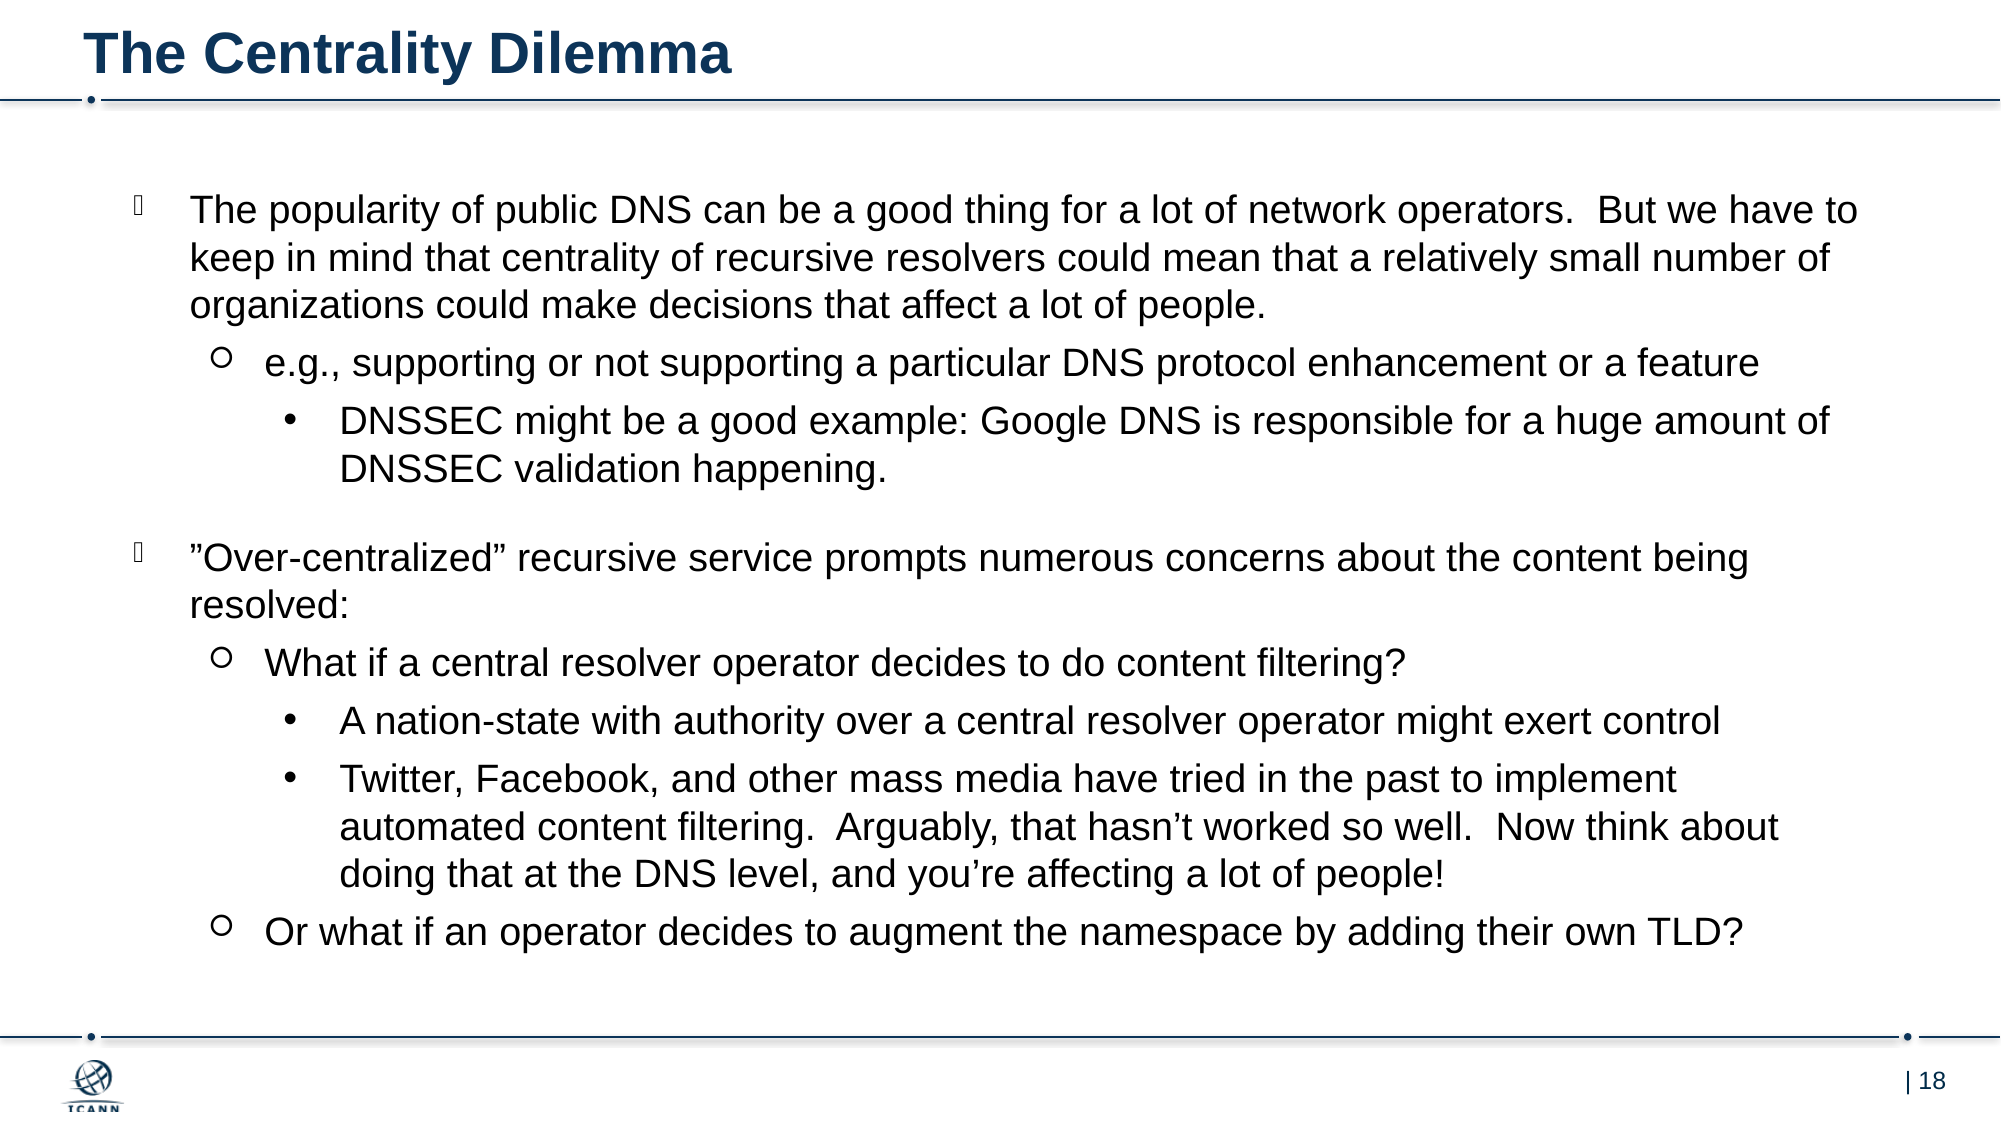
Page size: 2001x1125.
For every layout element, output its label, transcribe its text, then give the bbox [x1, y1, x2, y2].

title The Centrality Dilemma [68, 7, 1842, 82]
list The popularity of public DNS can be a good thing for a lot of network operators. But we have to keep in mind that centrality of recursive resolvers could mean that a relatively small number of organizations could make decisions that affect a lot of people. e.g., supporting or not supporting a particular DNS protocol enhancement or a feature DNSSEC might be a good example: Google DNS is responsible for a huge amount of DNSSEC validation happening. ”Over-centralized” recursive service prompts numerous concerns about the content being resolved: What if a central resolver operator decides to do content filtering? A nation-state with authority over a central resolver operator might exert control Twitter, Facebook, and other mass media have tried in the past to implement automated content filtering. Arguably, that hasn’t worked so well. Now think about doing that at the DNS level, and you’re affecting a lot of people! Or what if an operator decides to augment the namespace by adding their own TLD? [133, 184, 1863, 992]
